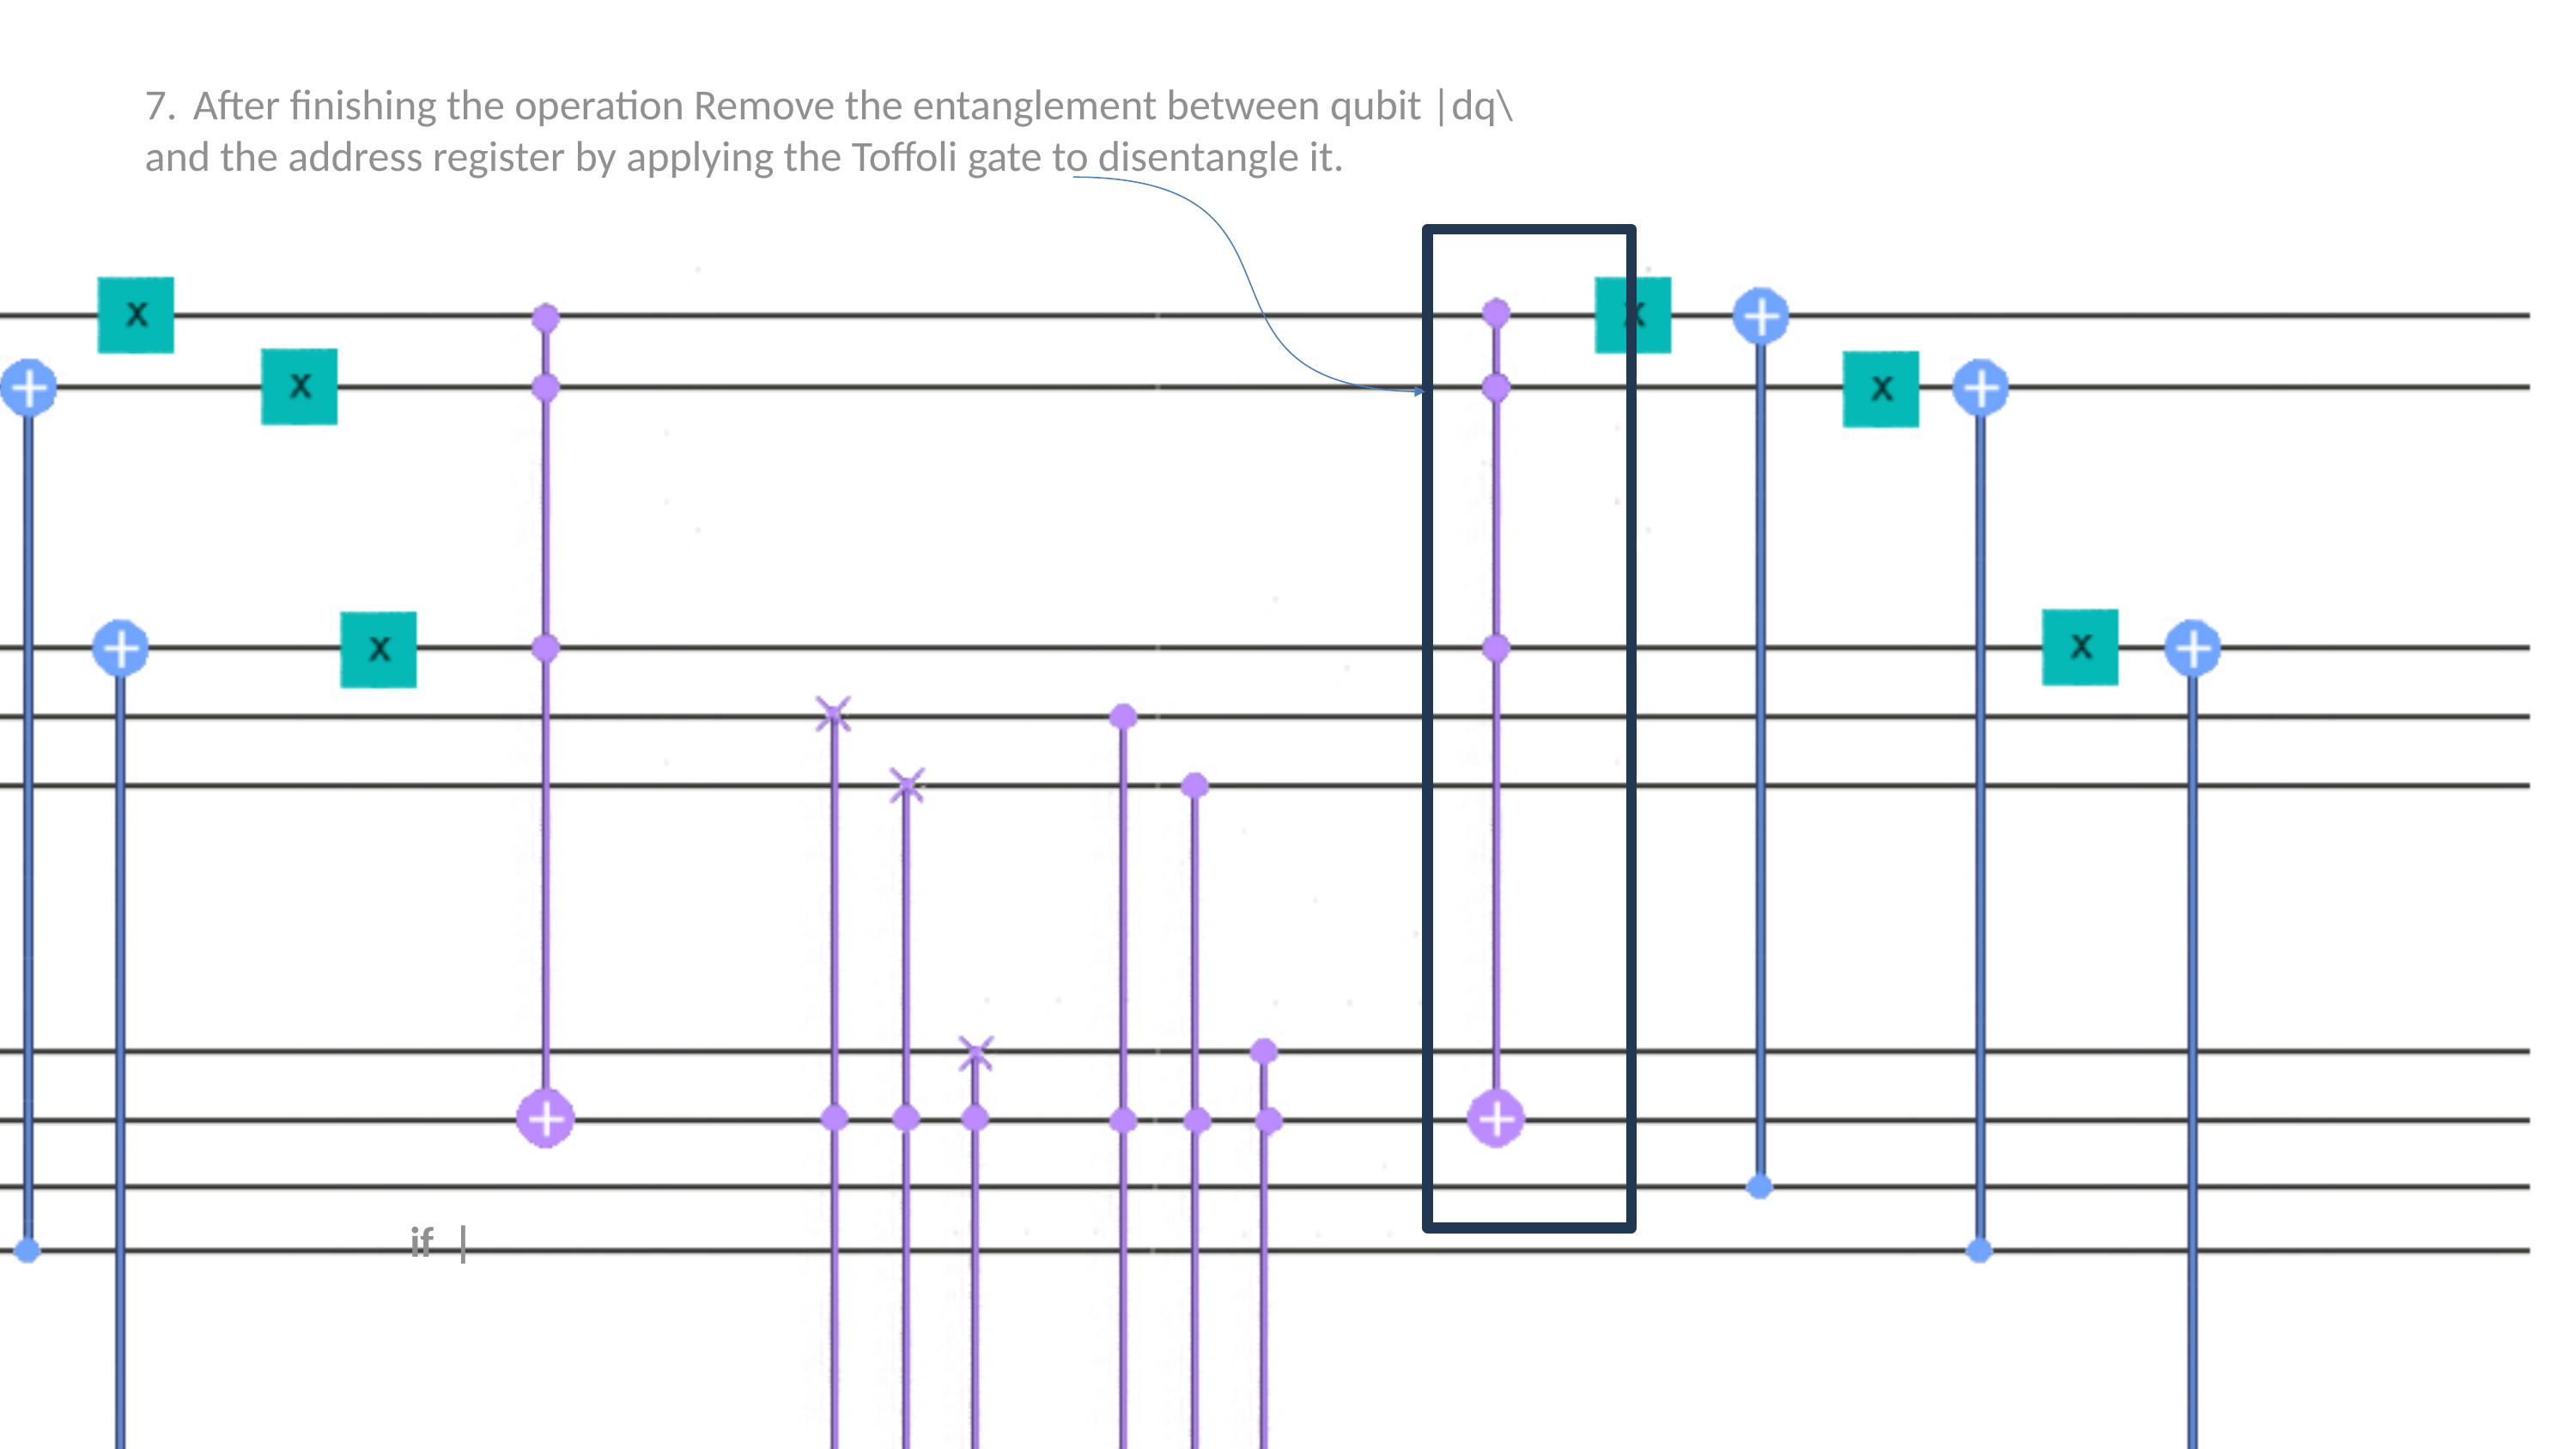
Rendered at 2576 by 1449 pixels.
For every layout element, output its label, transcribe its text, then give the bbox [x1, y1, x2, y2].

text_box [1072, 177, 1426, 392]
text_box [1430, 227, 1633, 239]
text_box After finishing the operation Remove the entanglement between qubit |dq\ and the address register by applying the Toffoli gate to disentangle it. [131, 70, 1537, 187]
picture [0, 242, 2570, 1449]
